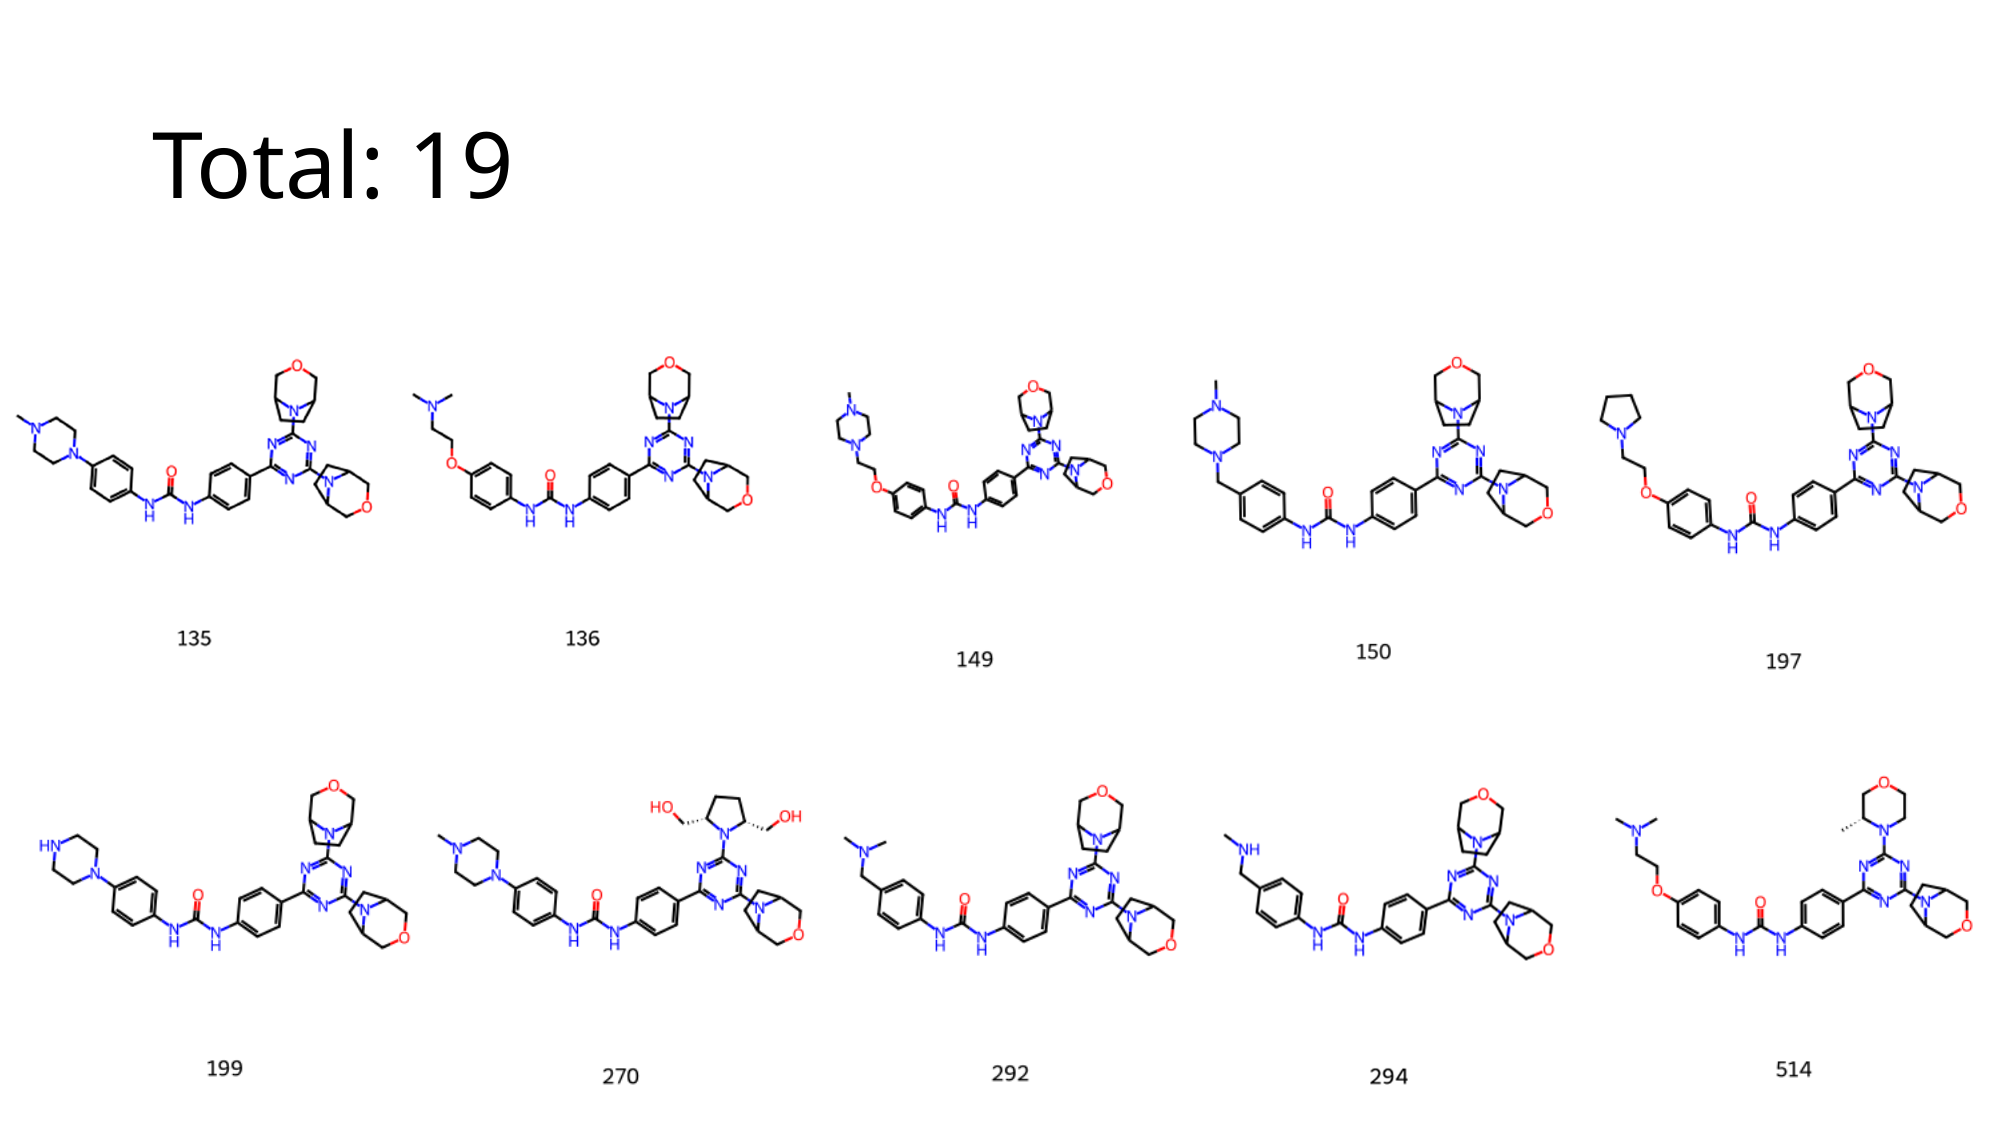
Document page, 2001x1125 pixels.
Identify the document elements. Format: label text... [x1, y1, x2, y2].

title Total: 19 [137, 59, 1863, 278]
picture [1210, 693, 1589, 1094]
picture [16, 690, 1194, 1094]
picture [1589, 278, 1975, 679]
picture [818, 276, 1175, 677]
picture [1597, 686, 1994, 1087]
picture [1178, 276, 1586, 669]
picture [0, 267, 777, 655]
